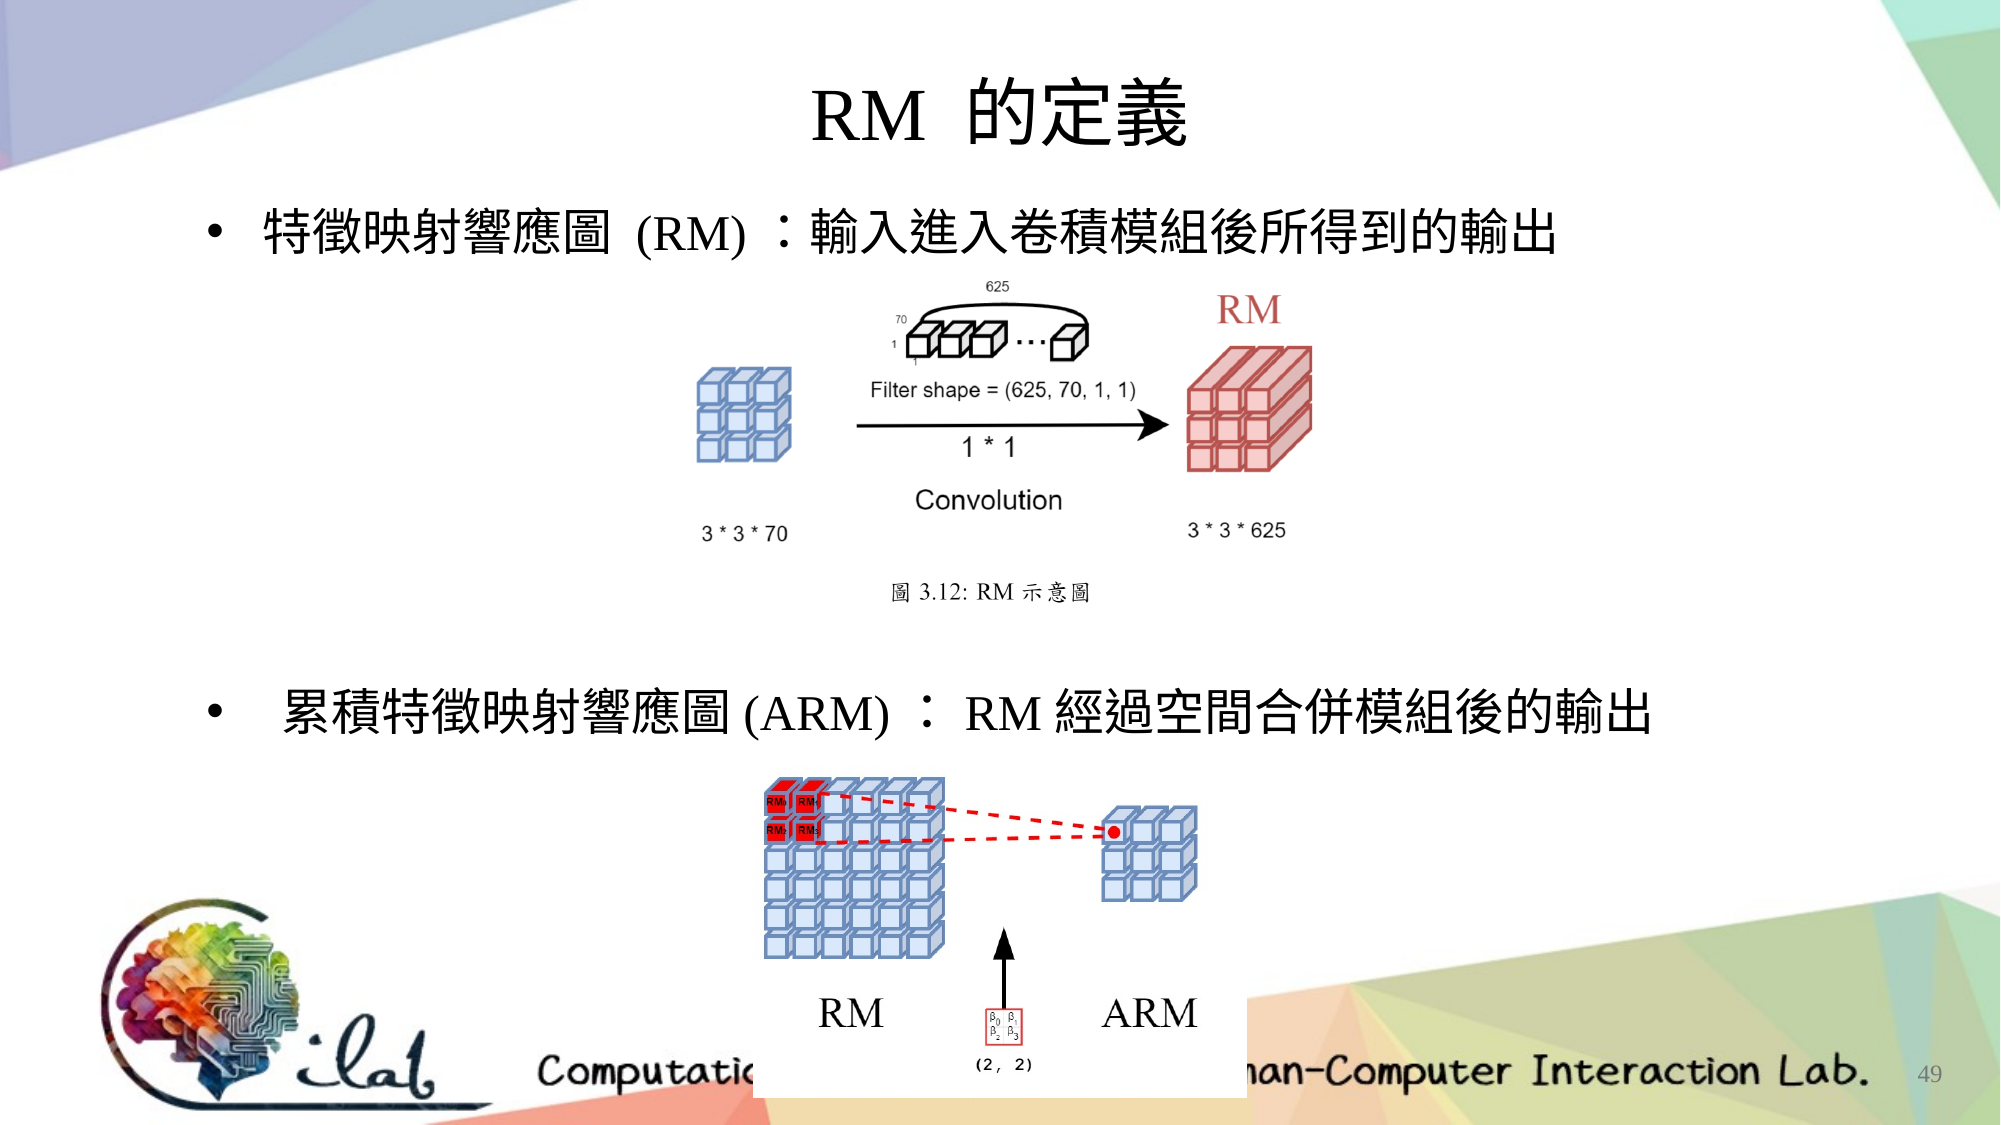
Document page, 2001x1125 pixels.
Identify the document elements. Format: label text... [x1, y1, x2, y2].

slide_number 49 [1507, 1042, 1958, 1103]
text_box 特徵映射響應圖 (RM)：輸入進入卷積模組後所得到的輸出 累積特徵映射響應圖(ARM)：RM經過空間合併模組後的輸出 [191, 192, 1835, 988]
picture [0, 0, 2001, 1125]
text_box RM 的定義 [796, 57, 1205, 163]
